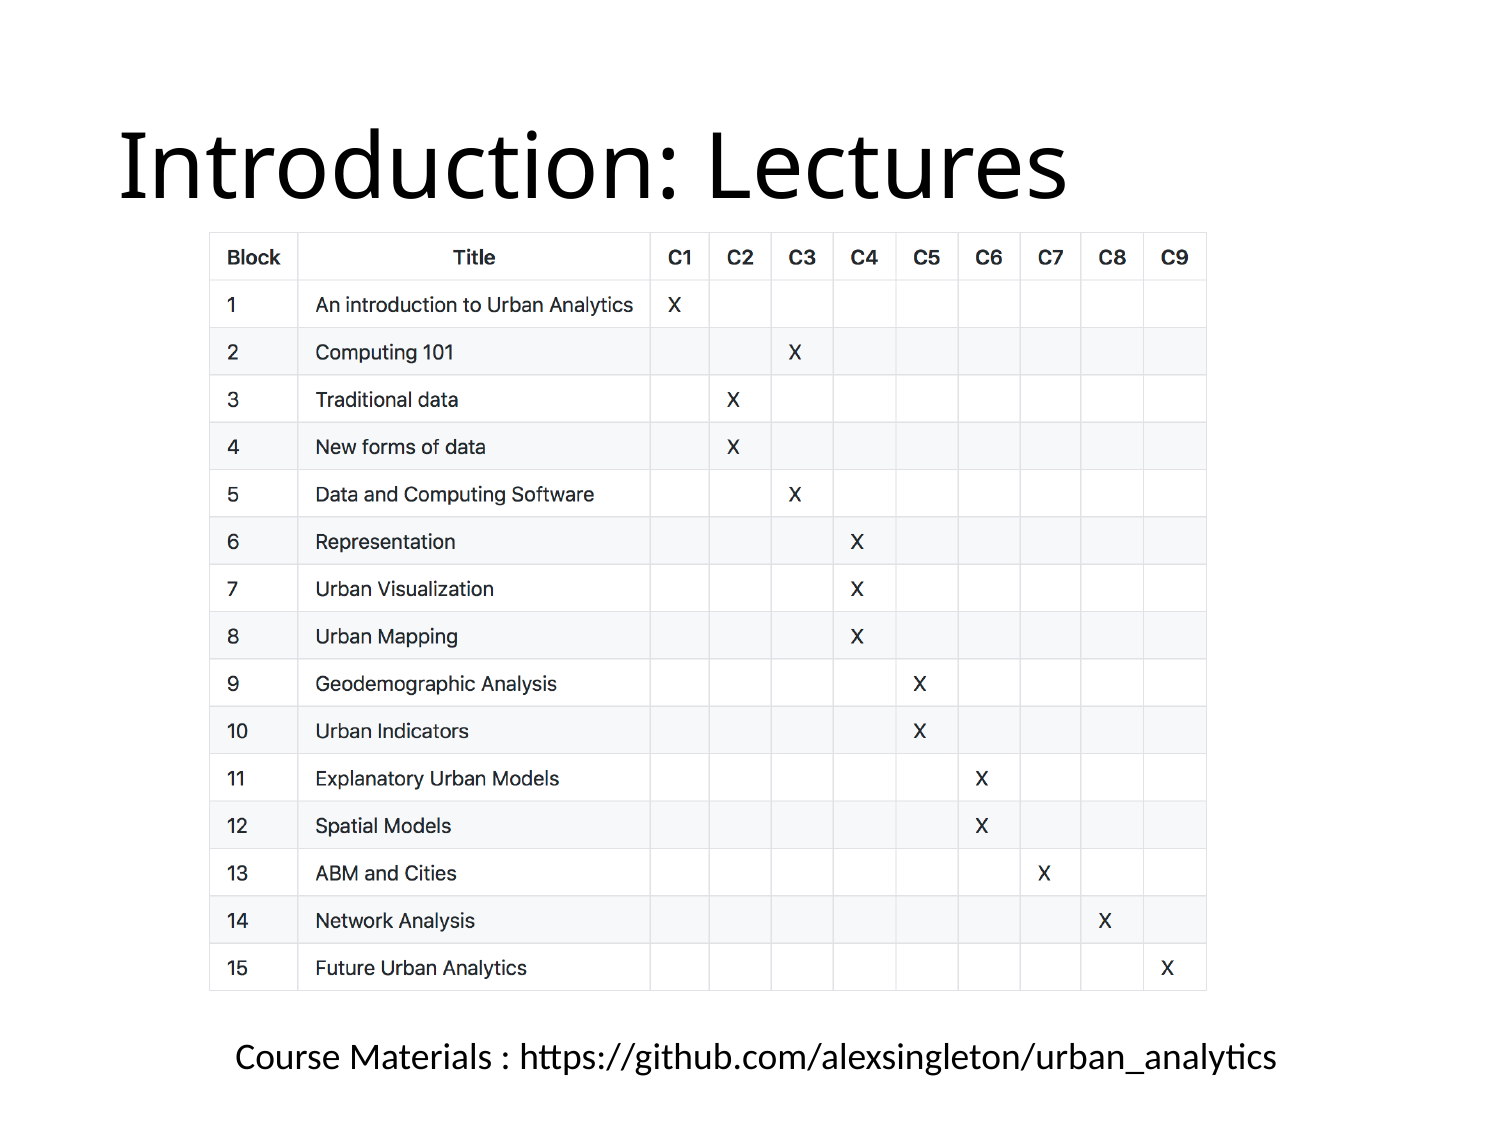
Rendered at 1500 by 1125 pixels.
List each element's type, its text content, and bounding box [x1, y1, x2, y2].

picture [197, 215, 1222, 1010]
title Introduction: Lectures [103, 59, 1397, 278]
text_box Course Materials : https://github.com/alexsingleton/urban_analytics [220, 1024, 1457, 1085]
